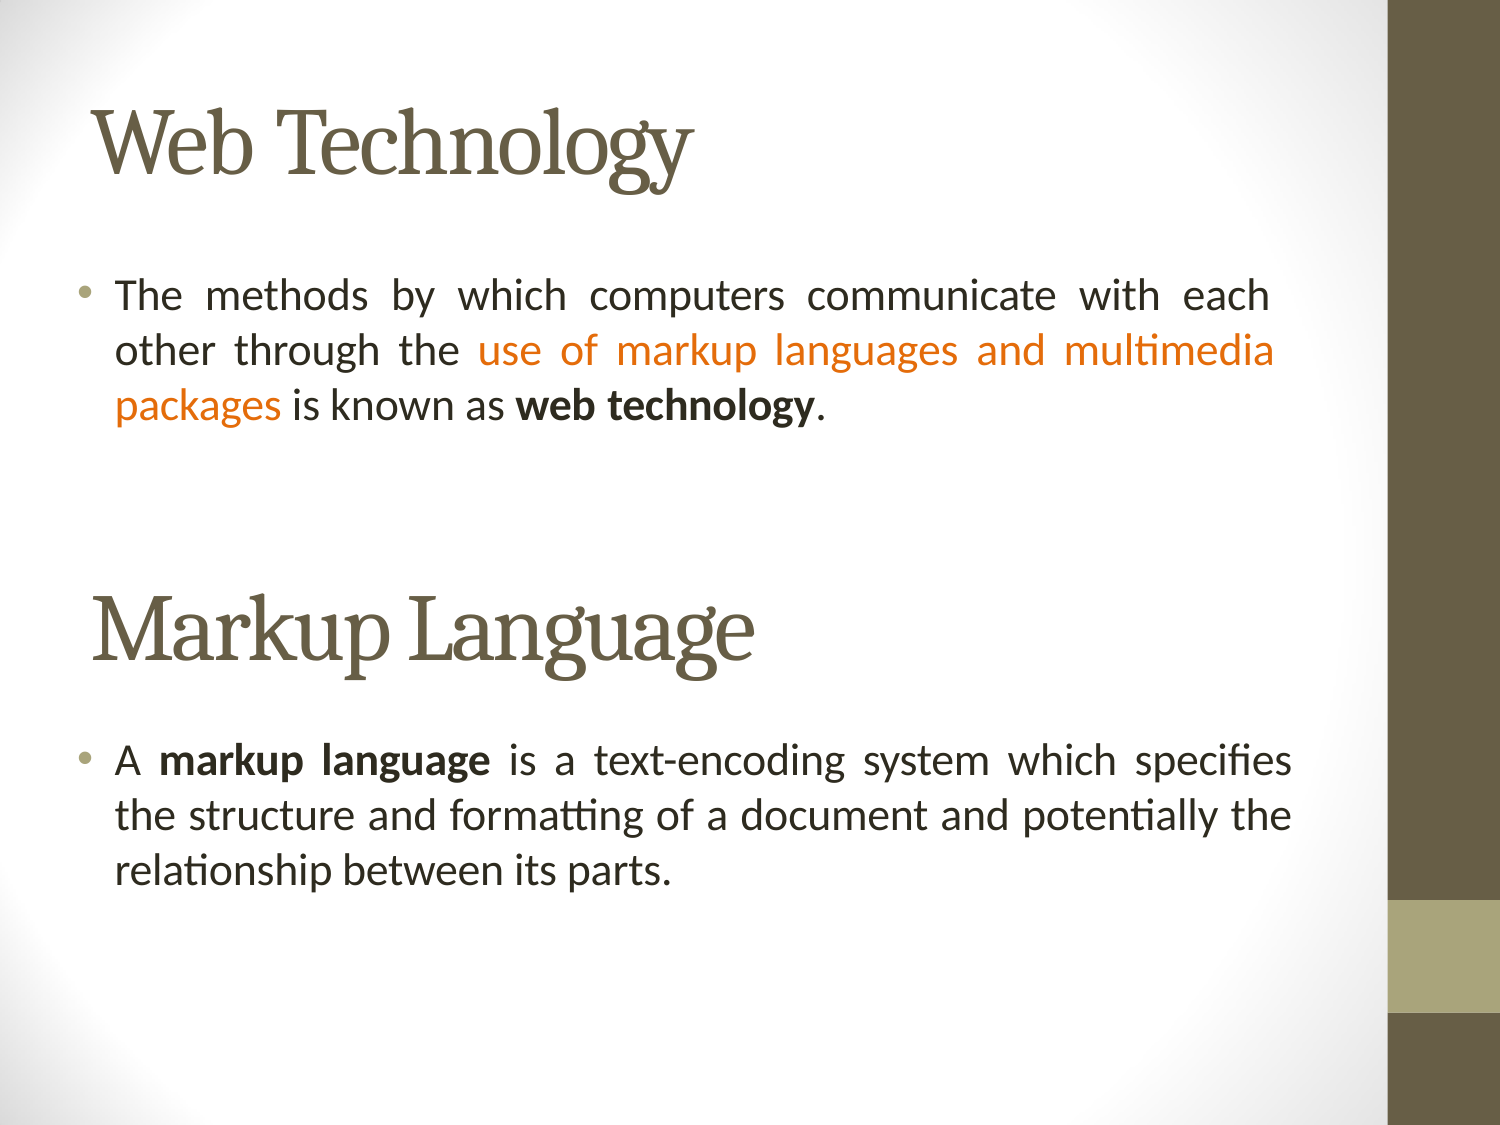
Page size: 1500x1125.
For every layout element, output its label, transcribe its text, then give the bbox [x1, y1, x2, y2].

text_box A markup language is a text-encoding system which specifies the structure and formatting of a document and potentially the relationship between its parts. [74, 727, 1294, 895]
title Web Technology [87, 76, 737, 262]
text_box Markup Language [87, 562, 938, 680]
text_box The methods by which computers communicate with each other through the use of markup languages and multimedia packages is known as web technology. [74, 262, 1294, 430]
picture [0, 0, 1387, 1125]
